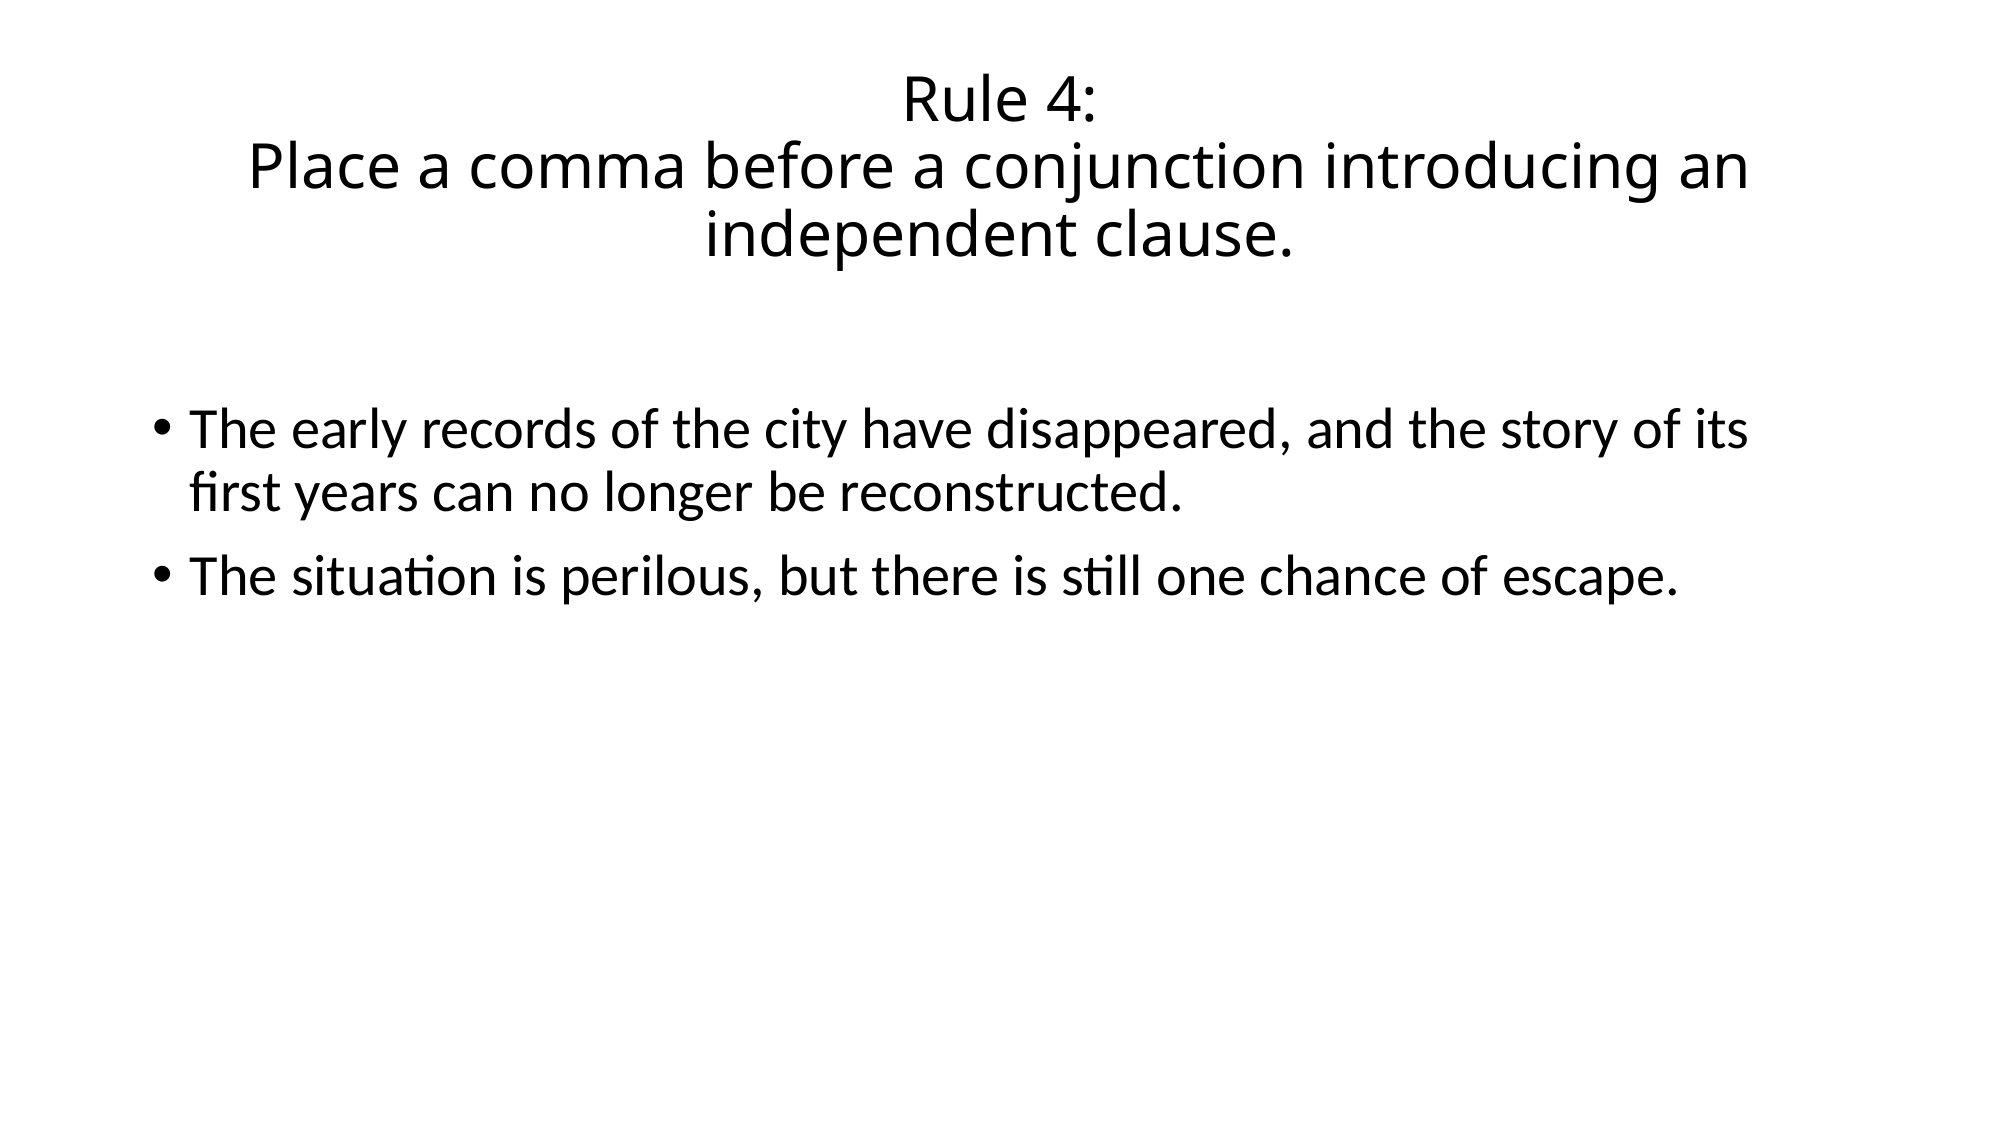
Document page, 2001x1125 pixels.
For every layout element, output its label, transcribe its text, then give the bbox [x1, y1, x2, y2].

title Rule 4: Place a comma before a conjunction introducing an independent clause. [137, 59, 1863, 278]
list The early records of the city have disappeared, and the story of its first years can no longer be reconstructed. The situation is perilous, but there is still one chance of escape. [137, 391, 1863, 1014]
